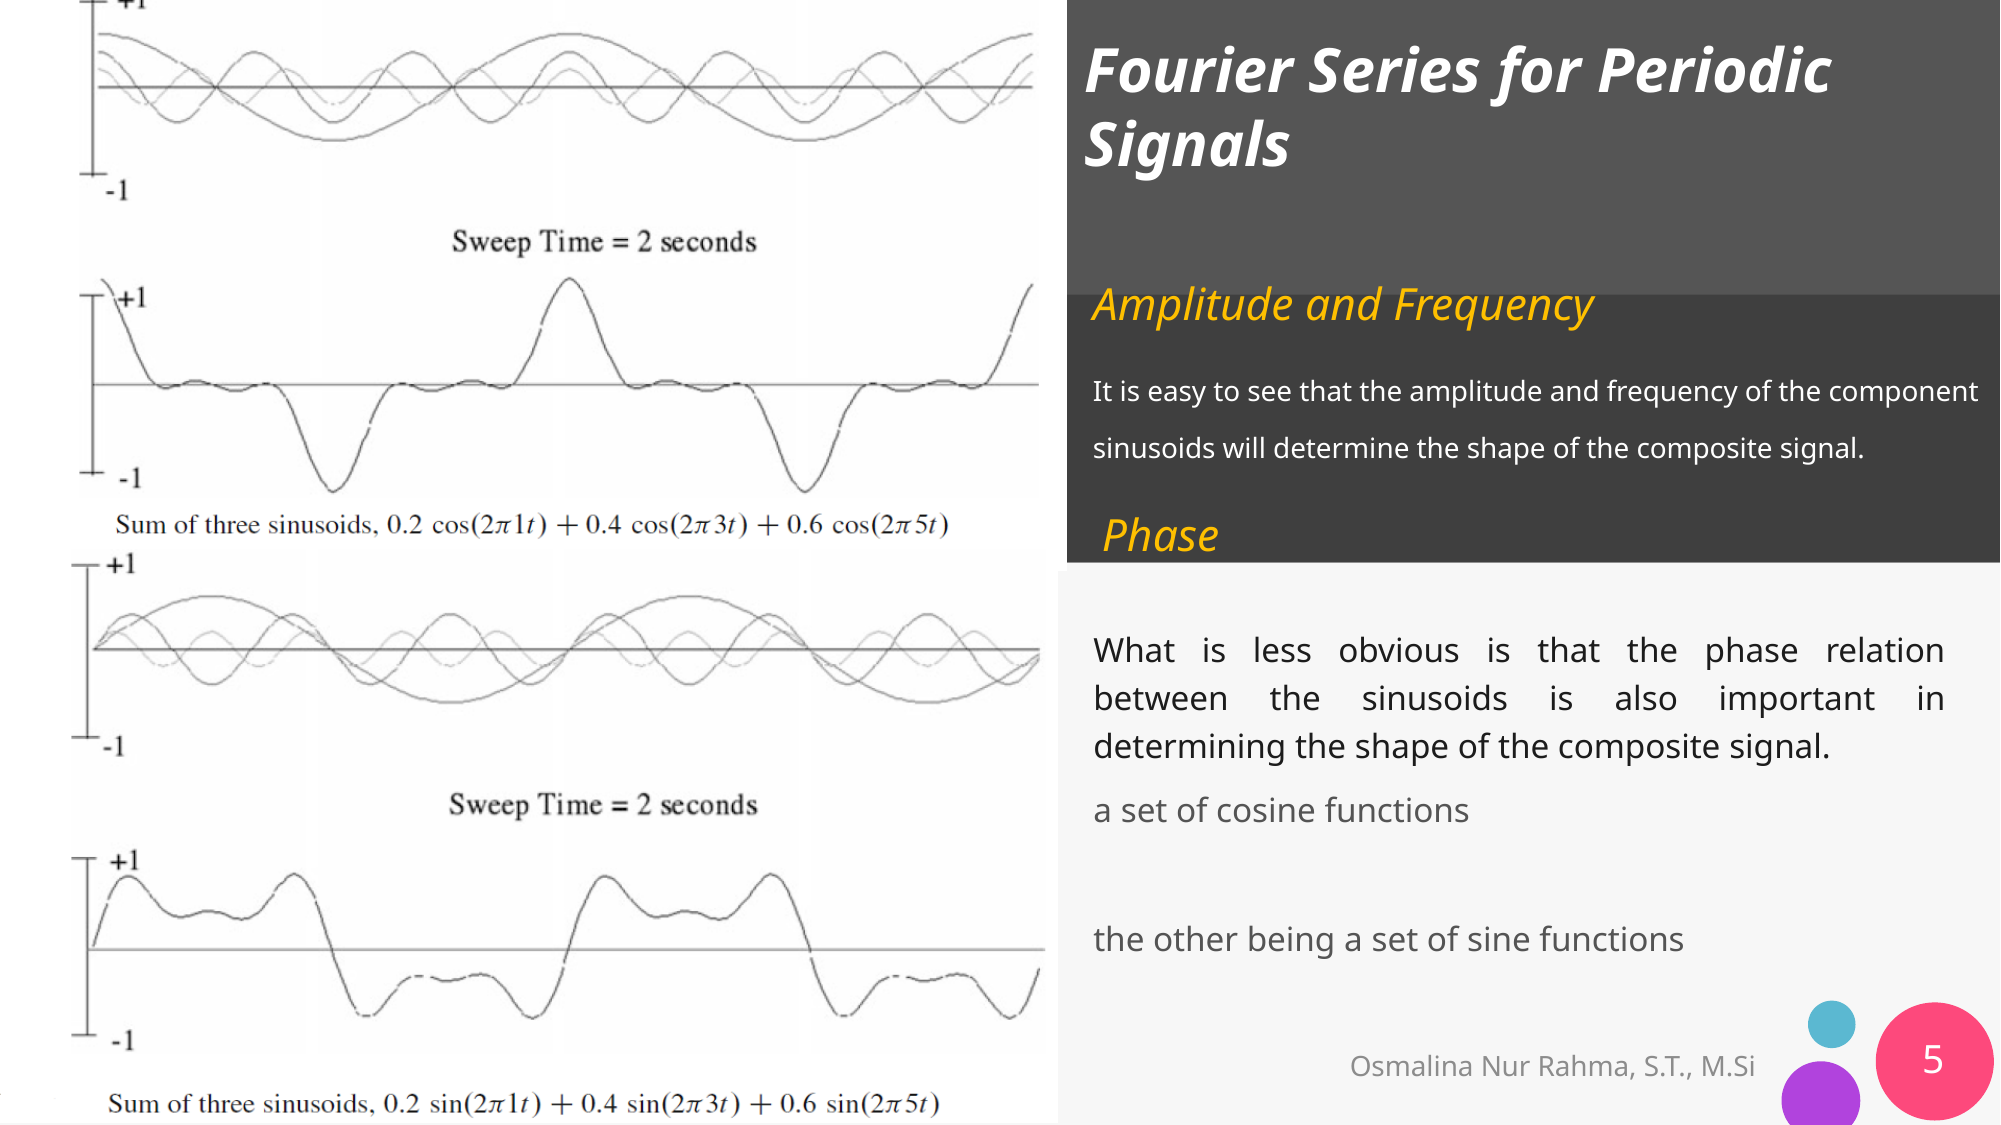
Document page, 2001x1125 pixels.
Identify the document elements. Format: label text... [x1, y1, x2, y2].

list Phase [1075, 508, 2000, 586]
text_box Amplitude and Frequency [1075, 255, 2000, 358]
footer Osmalina Nur Rahma, S.T., M.Si [1149, 1035, 1783, 1095]
picture [0, 0, 1067, 1124]
slide_number 5 [1874, 1031, 1993, 1092]
text_box It is easy to see that the amplitude and frequency of the component sinusoids will determine the shape of the composite signal. [1075, 358, 2000, 508]
title Fourier Series for Periodic Signals [1072, 81, 2000, 192]
